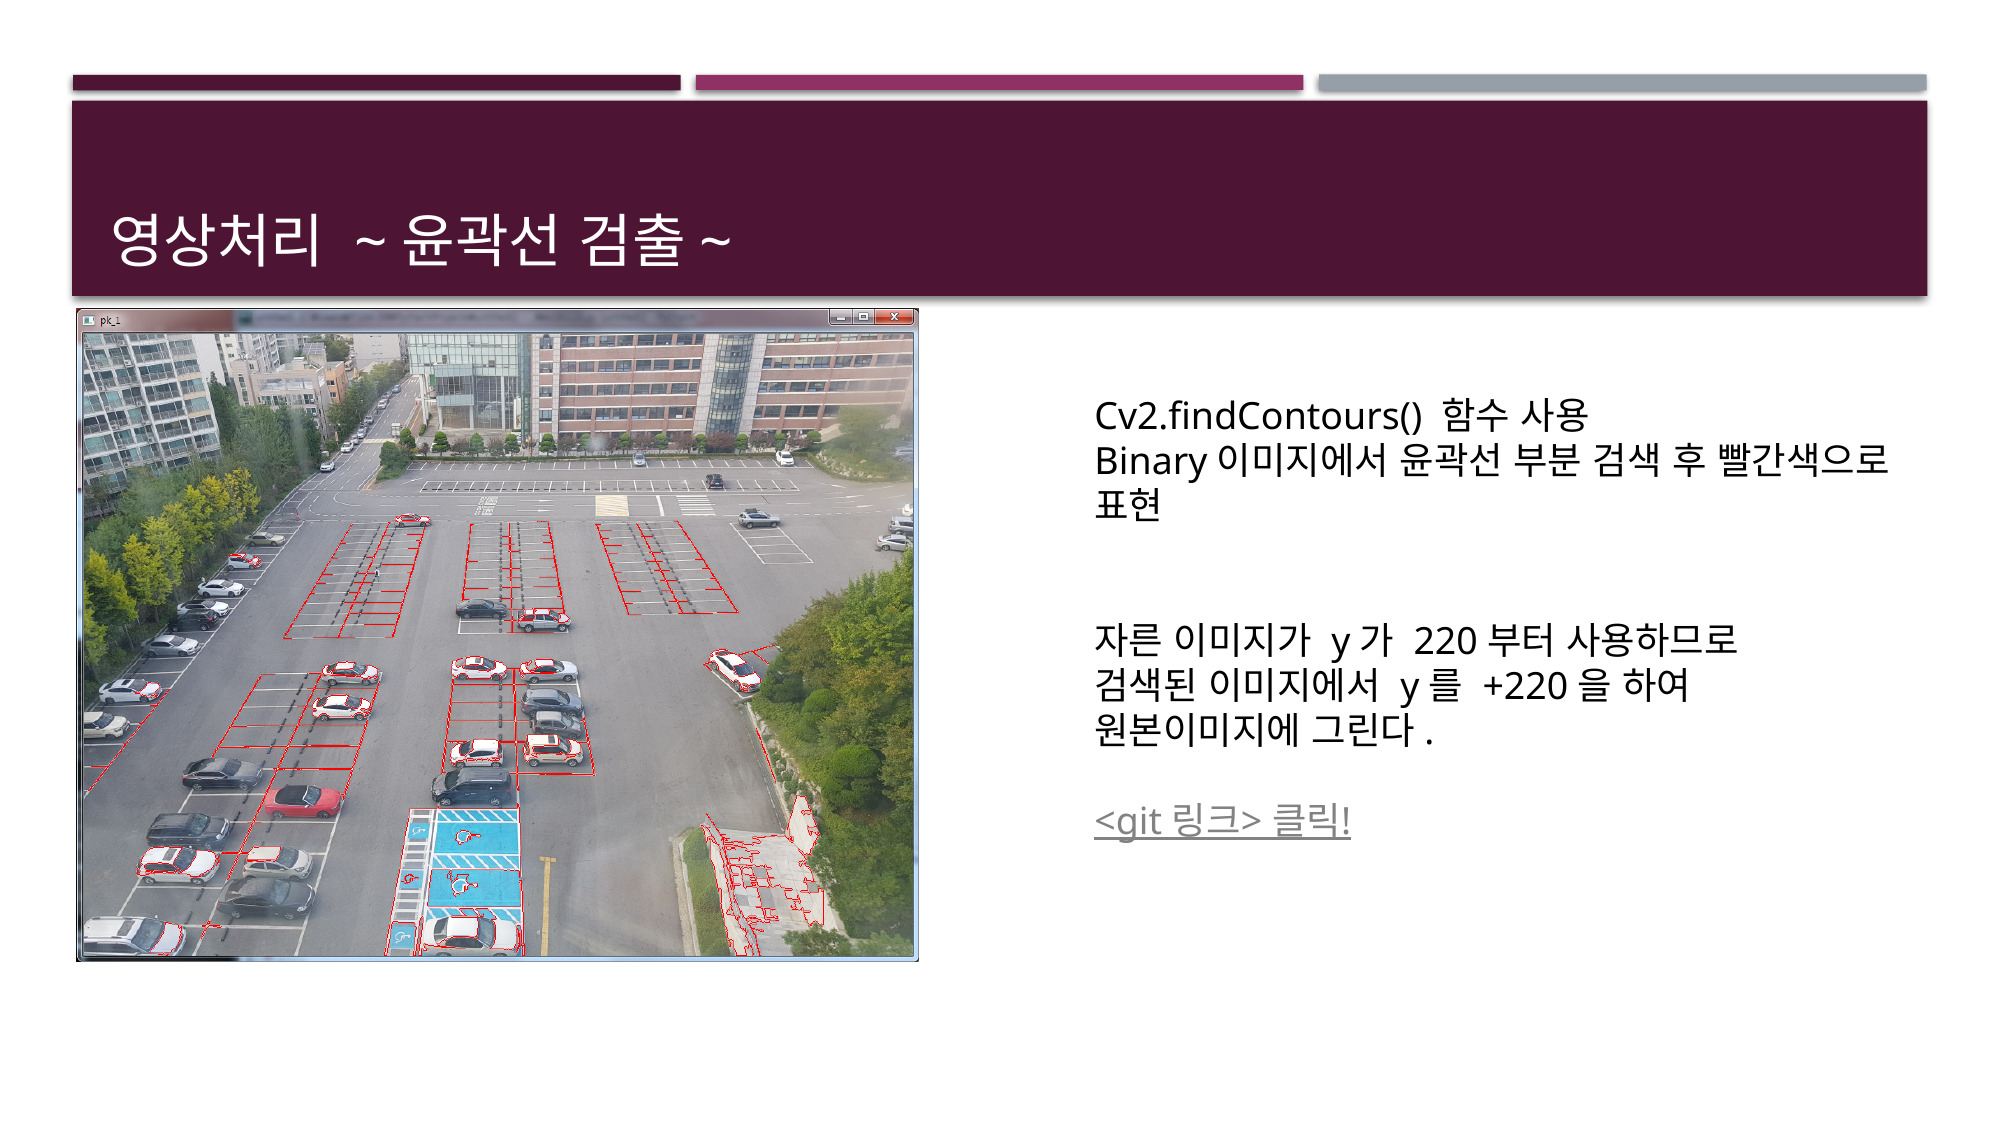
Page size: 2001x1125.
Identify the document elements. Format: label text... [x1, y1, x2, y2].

title 영상처리 ~윤곽선 검출~ [95, 115, 1905, 282]
picture [76, 307, 919, 962]
text_box Cv2.findContours() 함수 사용 Binary이미지에서 윤곽선 부분 검색 후 빨간색으로 표현 자른 이미지가 y가 220부터 사용하므로 검색된 이미지에서 y를 +220을 하여 원본이미지에 그린다. <git 링크> 클릭! [1079, 384, 1924, 904]
